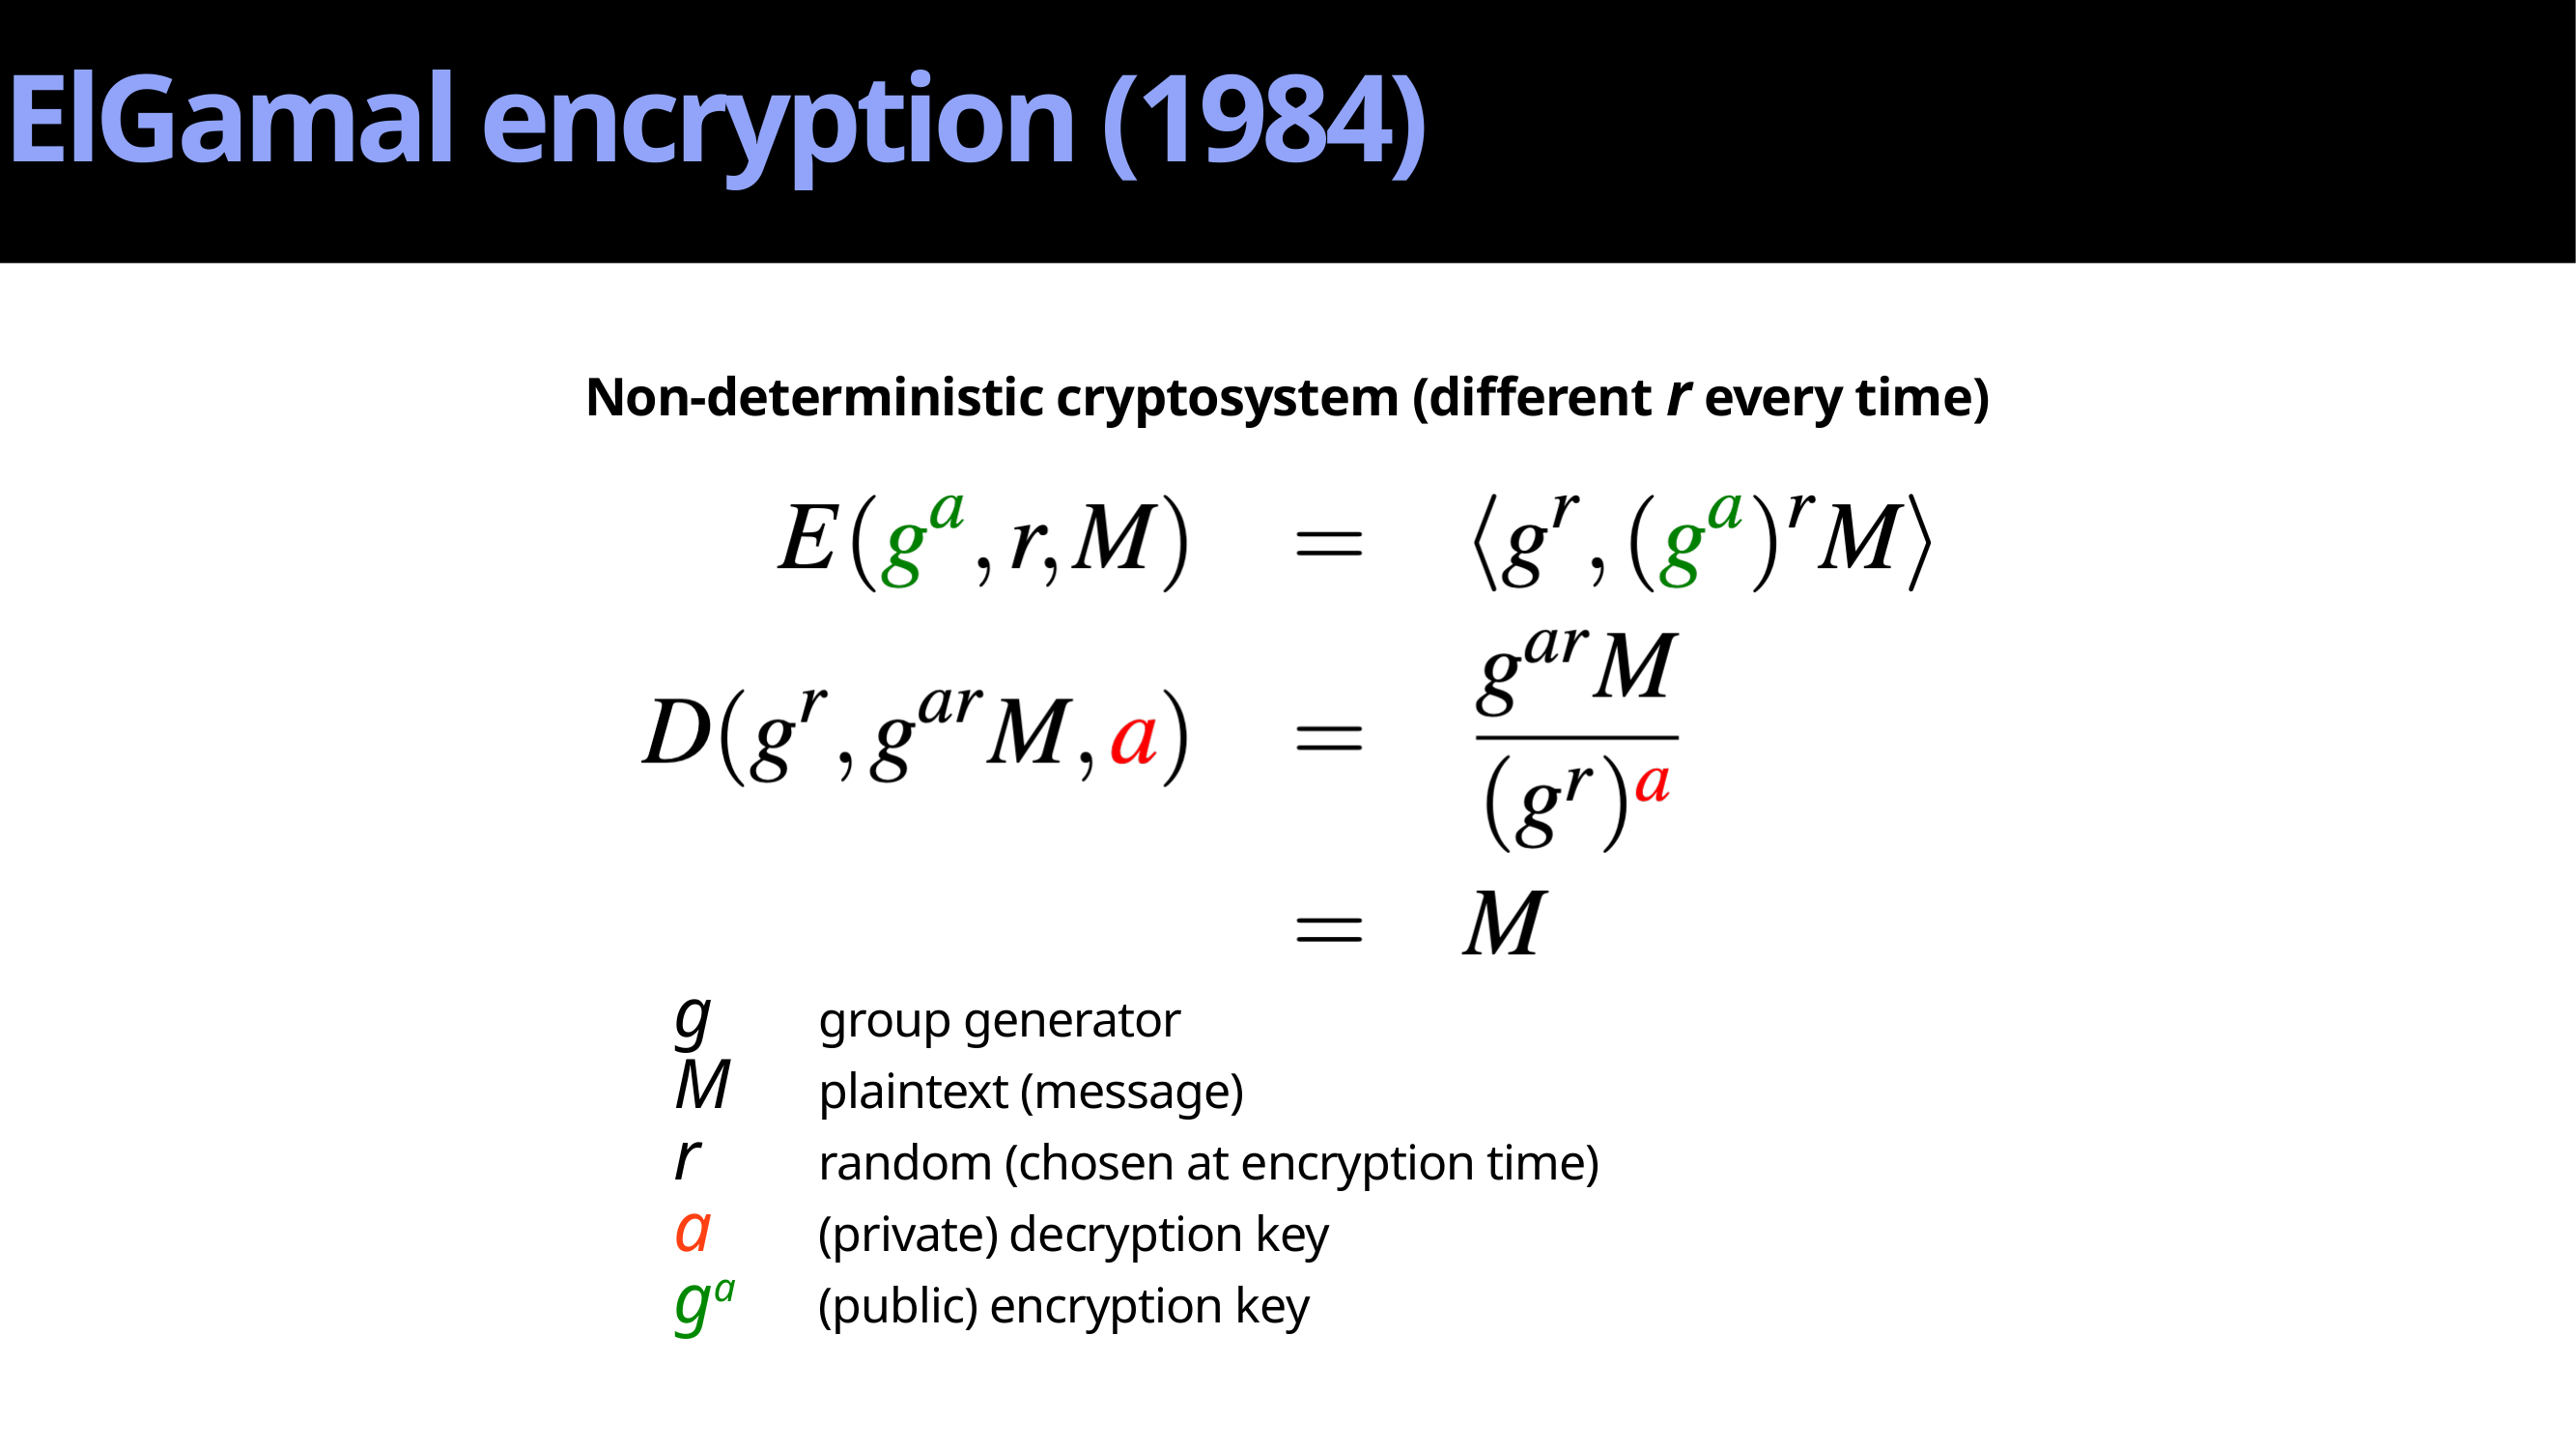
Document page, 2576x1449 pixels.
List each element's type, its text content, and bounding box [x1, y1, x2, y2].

title ElGamal encryption (1984) [0, 0, 2576, 265]
picture [640, 494, 1934, 955]
text_box Non-deterministic cryptosystem (different r every time) [577, 347, 1998, 436]
text_box g group generator M plaintext (message) r random (chosen at encryption time) a (private) decryption key ga (public) encryption key [673, 998, 2032, 1383]
